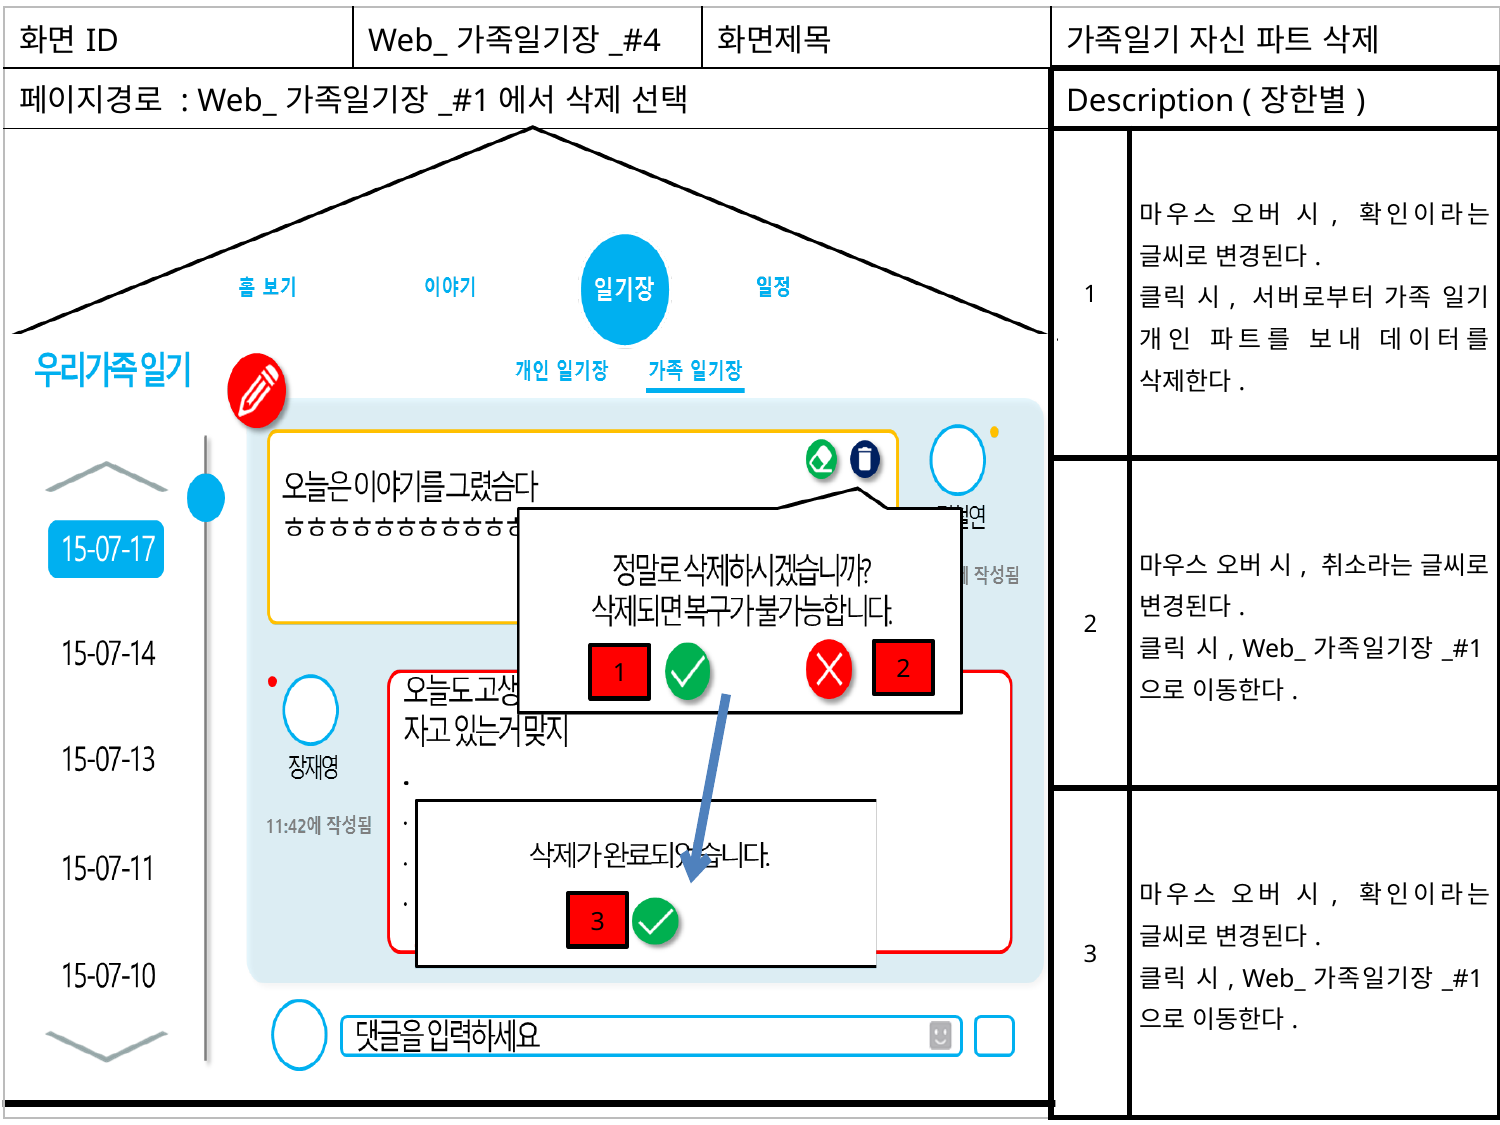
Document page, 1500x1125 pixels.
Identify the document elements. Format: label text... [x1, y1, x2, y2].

table_cell 1 [1061, 131, 1127, 455]
picture [0, 125, 1058, 1108]
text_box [690, 693, 727, 884]
table_header Web_가족일기장_#4 [354, 8, 701, 67]
table_cell 2 [1062, 461, 1127, 785]
table_cell 마우스 오버 시, 취소라는 글씨로 변경된다. 클릭 시, Web_가족일기장_#1으로 이동한다. [1132, 461, 1497, 785]
table_header 가족일기 자신 파트 삭제 [1052, 8, 1499, 65]
table_cell 3 [1055, 791, 1127, 1115]
table_cell 마우스 오버 시, 확인이라는 글씨로 변경된다. 클릭 시, 서버로부터 가족 일기 개인 파트를 보내 데이터를 삭제한다. [1132, 131, 1497, 455]
table_header 화면ID [5, 8, 352, 67]
table_header 화면제목 [703, 8, 1050, 67]
table_cell 페이지경로 : Web_가족일기장_#1에서 삭제 선택 [5, 69, 1048, 123]
table_cell Description (장한별) [1054, 71, 1497, 126]
table_cell 마우스 오버 시, 확인이라는 글씨로 변경된다. 클릭 시, Web_가족일기장_#1으로 이동한다. [1132, 791, 1497, 1115]
